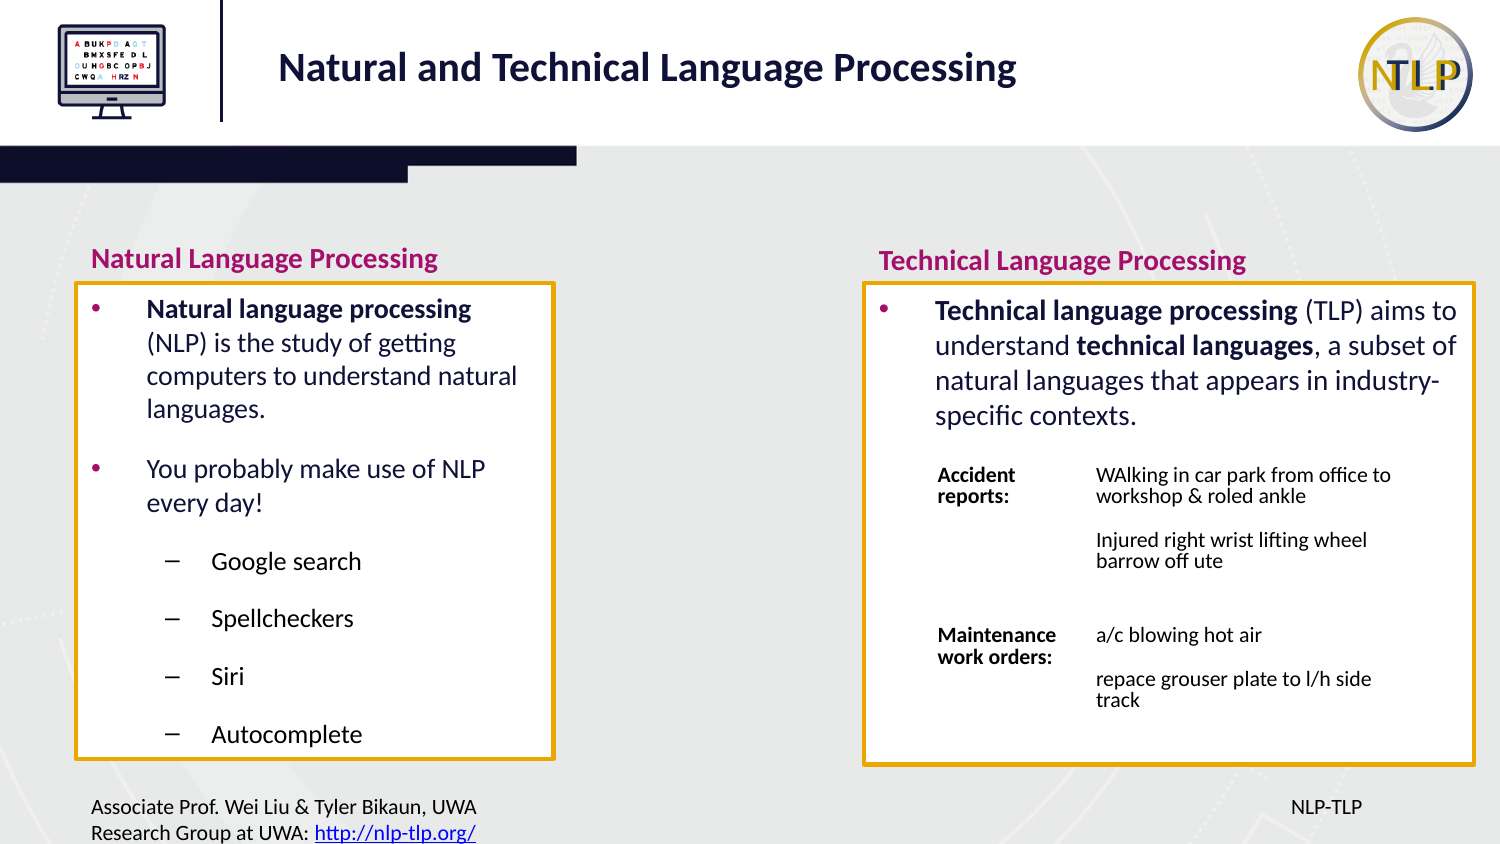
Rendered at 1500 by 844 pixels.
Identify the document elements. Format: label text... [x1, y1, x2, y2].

text_box Technical Language Processing [863, 233, 1407, 269]
list Natural and Technical Language Processing [263, 32, 1352, 106]
table_cell Maintenance work orders: [923, 619, 1081, 721]
table_cell a/c blowing hot air repace grouser plate to l/h side track [1081, 619, 1415, 721]
table_header Accident reports: [923, 458, 1081, 619]
picture [0, 0, 1500, 844]
table_header WAlking in car park from office to workshop & roled ankle Injured right wrist lifting wheel barrow off ute [1081, 458, 1415, 619]
list Associate Prof. Wei Liu & Tyler Bikaun, UWA NLP-TLP Research Group at UWA: http://nlp-tlp.org/ [76, 784, 1416, 821]
list Natural language processing (NLP) is the study of getting computers to understand natural languages. You probably make use of NLP every day! Google search Spellcheckers Siri Autocomplete [74, 281, 556, 761]
list Natural Language Processing [76, 231, 619, 268]
text_box Technical language processing (TLP) aims to understand technical languages, a subset of natural languages that appears in industry-specific contexts. [862, 281, 1476, 767]
